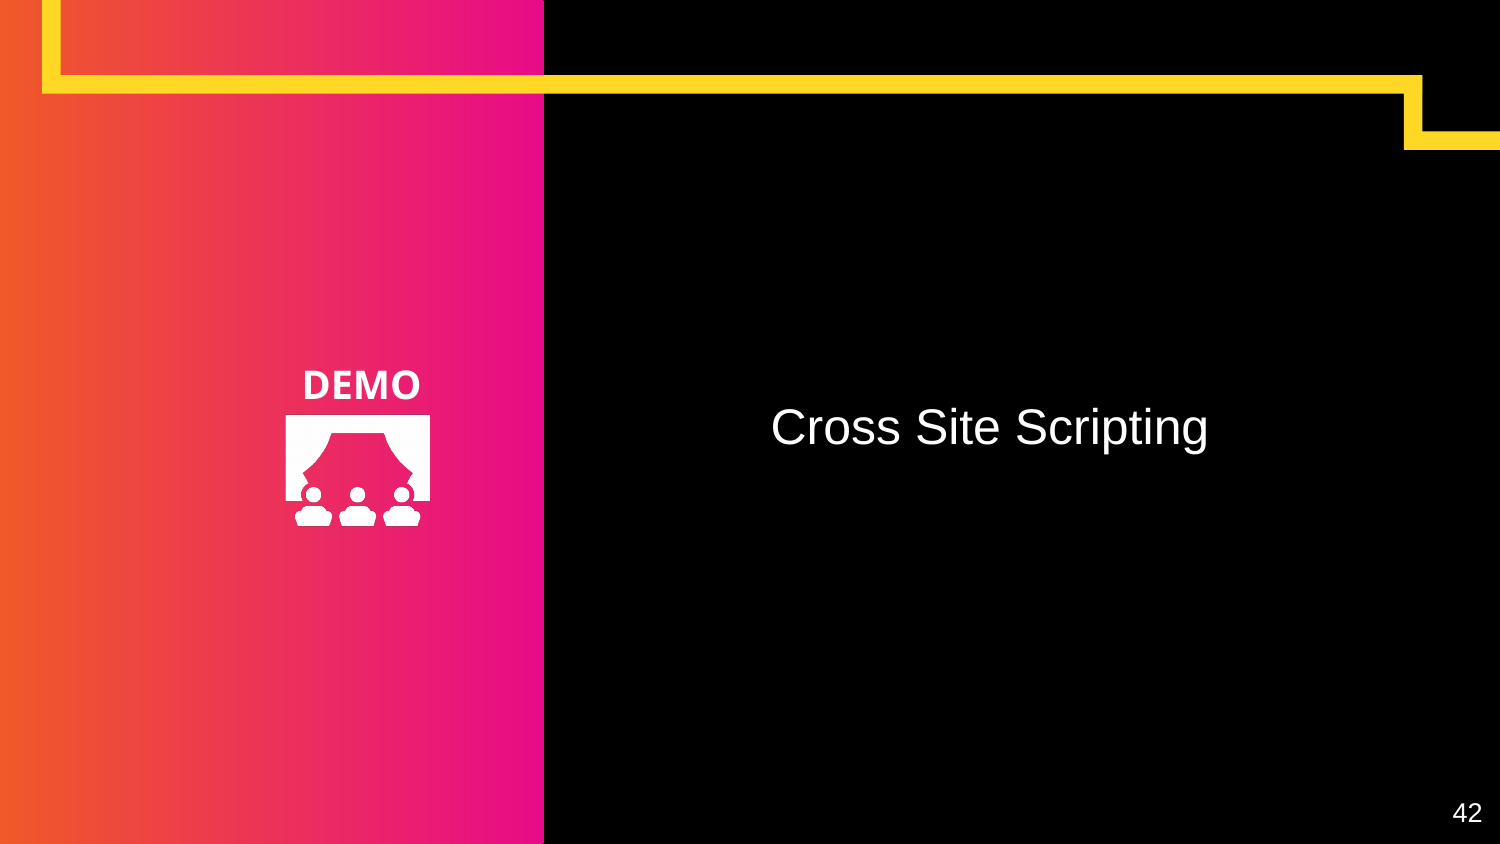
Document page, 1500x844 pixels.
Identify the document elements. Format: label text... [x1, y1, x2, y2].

title DEMO [42, 343, 433, 430]
slide_number 42 [1403, 779, 1494, 844]
picture [282, 394, 433, 545]
list Cross Site Scripting [547, 189, 1395, 667]
